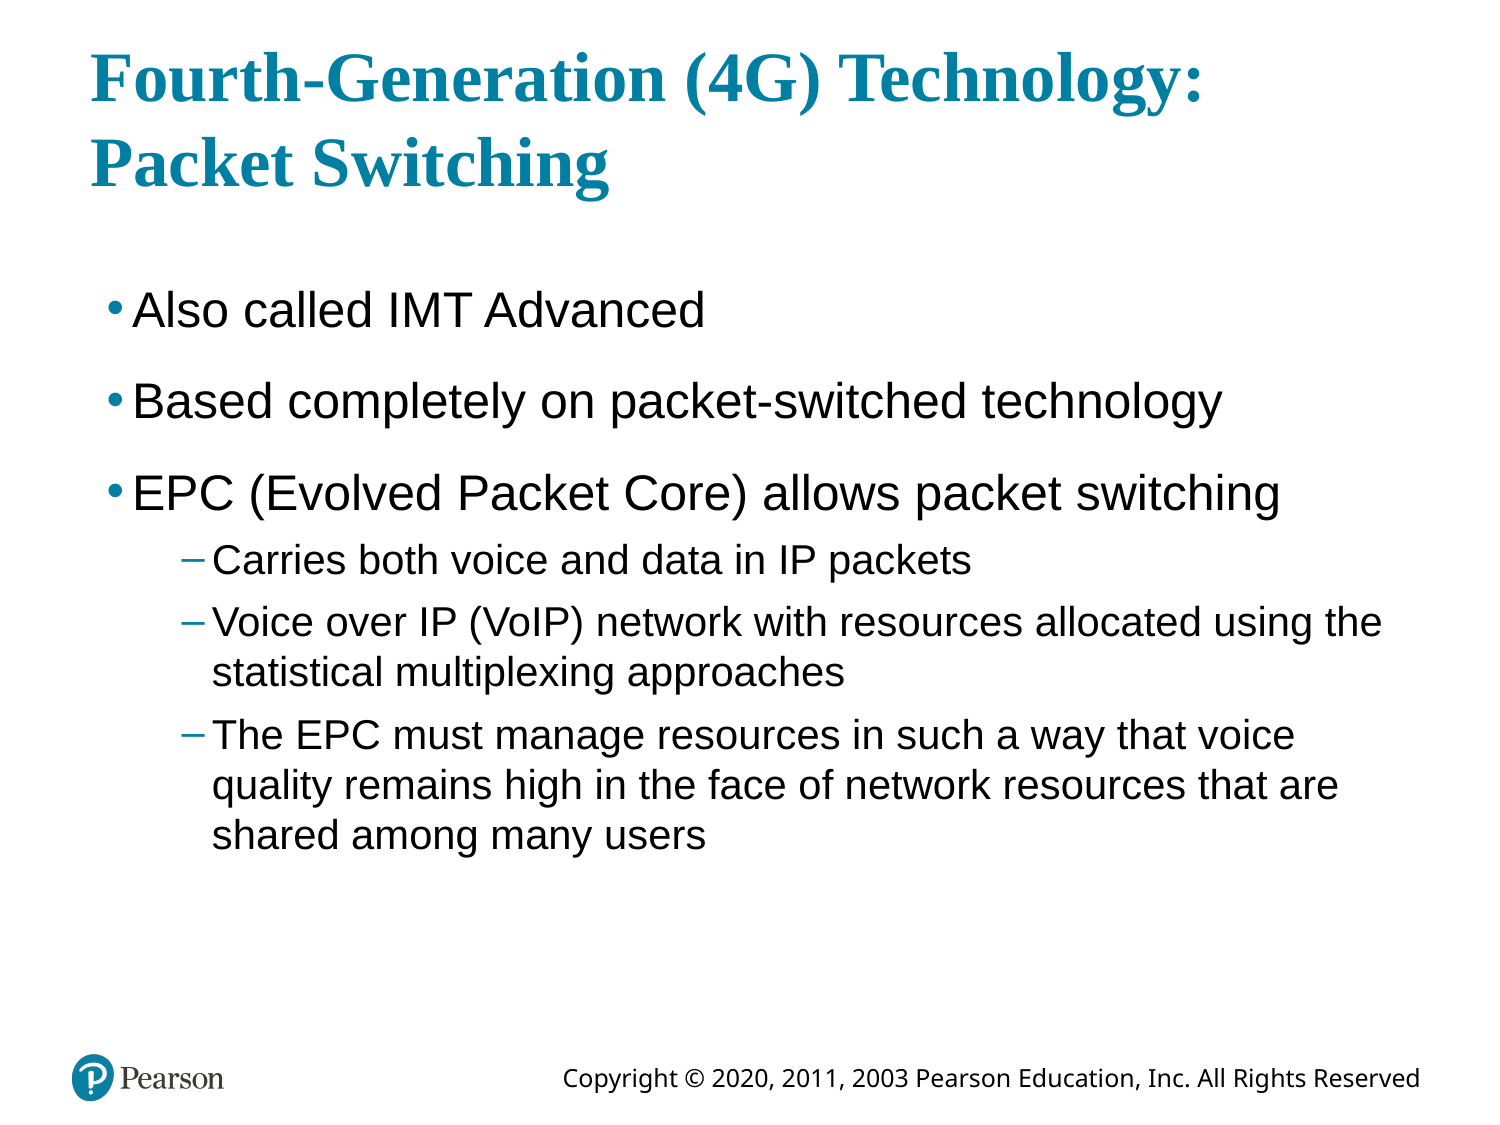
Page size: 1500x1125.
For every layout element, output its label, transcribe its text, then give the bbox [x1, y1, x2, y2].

picture [72, 1054, 88, 1070]
picture [80, 1063, 106, 1088]
picture [72, 1087, 83, 1101]
picture [98, 1054, 224, 1101]
title Fourth-Generation (4G) Technology: Packet Switching [75, 35, 1425, 216]
list Also called IMT Advanced Based completely on packet-switched technology EPC (Evolved Packet Core) allows packet switching Carries both voice and data in IP packets Voice over IP (VoIP) network with resources allocated using the statistical multiplexing approaches The EPC must manage resources in such a way that voice quality remains high in the face of network resources that are shared among many users [75, 262, 1425, 1005]
